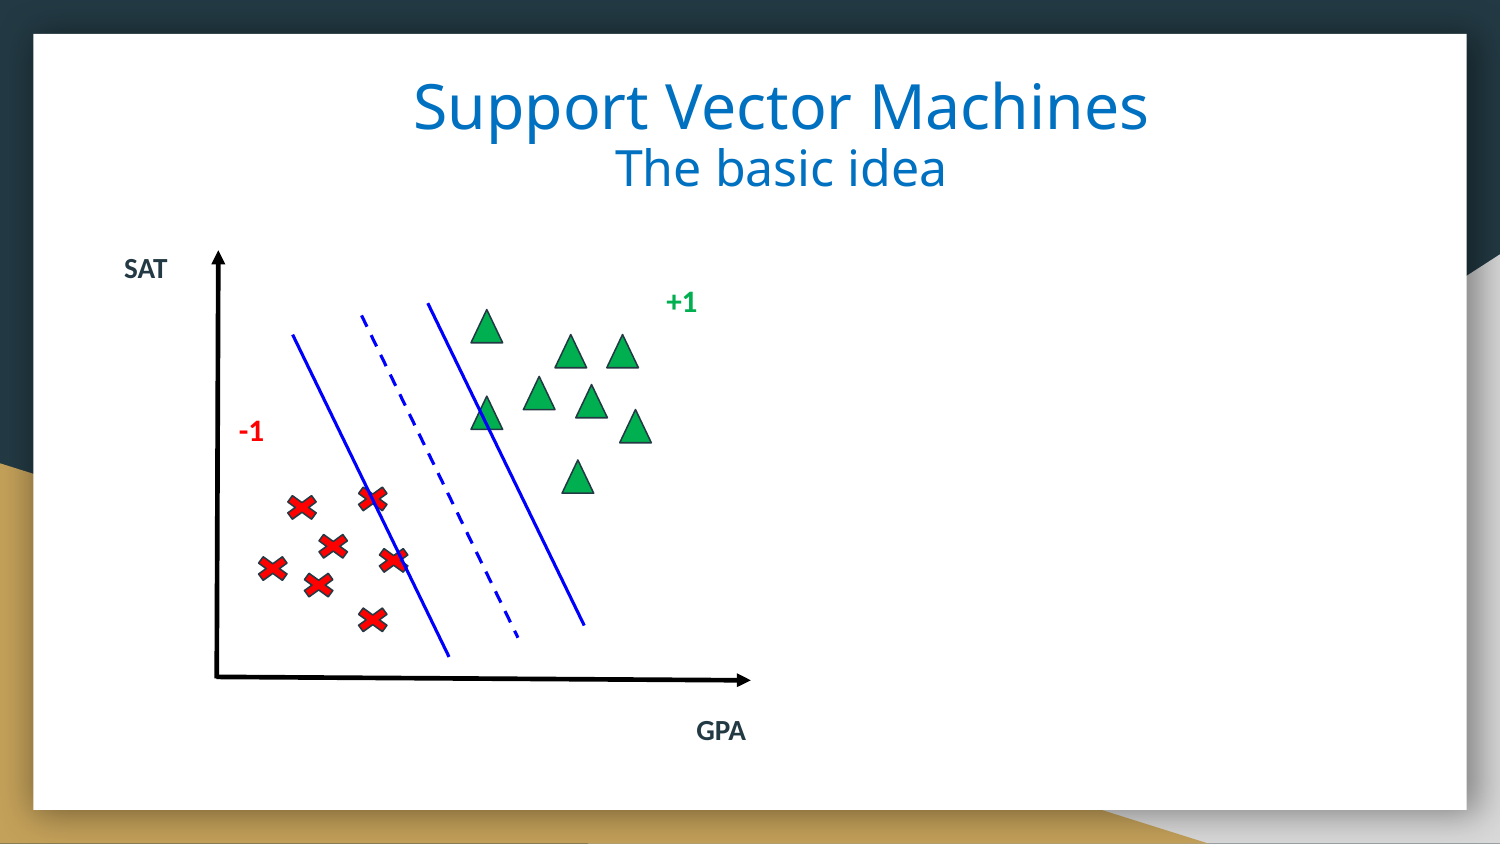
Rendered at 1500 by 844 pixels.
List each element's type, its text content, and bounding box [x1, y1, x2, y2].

text_box SAT [109, 234, 217, 300]
text_box [588, 384, 608, 418]
text_box Support Vector Machines The basic idea [316, 46, 1247, 205]
text_box +1 [651, 266, 750, 334]
text_box [588, 481, 594, 494]
text_box [606, 334, 639, 368]
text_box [427, 302, 585, 626]
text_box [361, 315, 519, 638]
text_box GPA [681, 695, 789, 761]
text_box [216, 676, 751, 681]
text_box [292, 334, 450, 658]
text_box [619, 409, 652, 443]
text_box -1 [224, 394, 287, 463]
text_box [258, 556, 287, 581]
